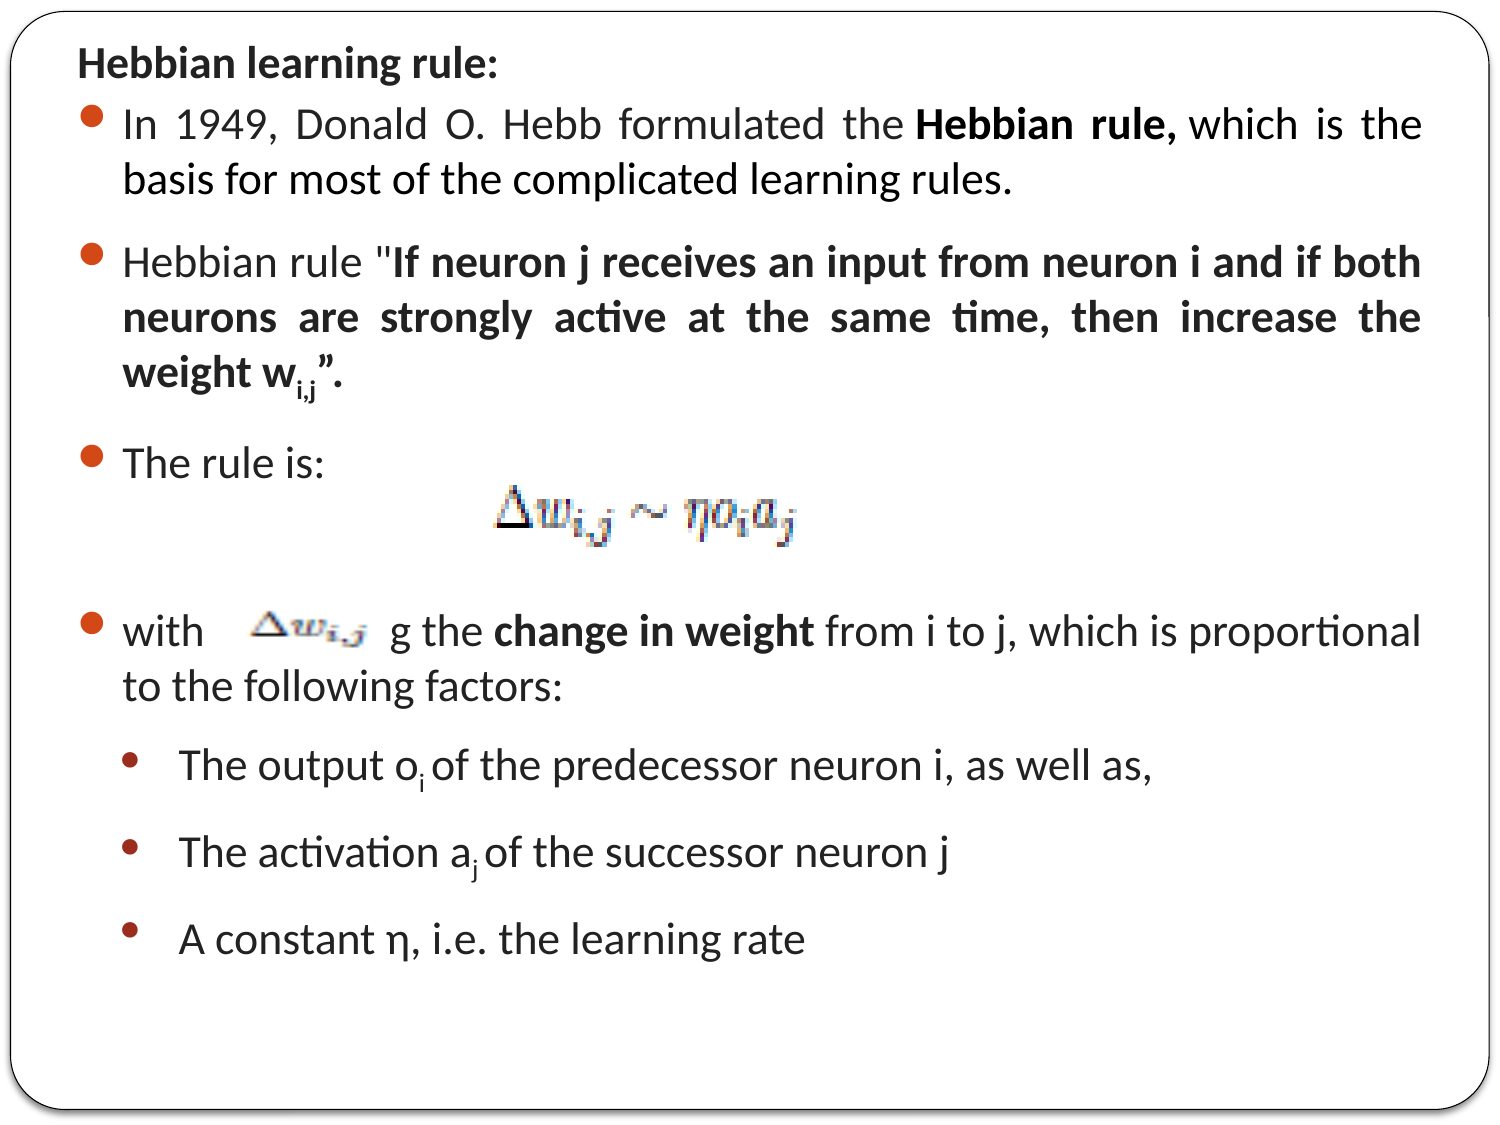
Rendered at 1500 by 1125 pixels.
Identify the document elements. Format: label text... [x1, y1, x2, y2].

list Hebbian learning rule: In 1949, Donald O. Hebb formulated the Hebbian rule, which is the basis for most of the complicated learning rules. Hebbian rule "If neuron j receives an input from neuron i and if both neurons are strongly active at the same time, then increase the weight wi,j”. The rule is: with being the change in weight from i to j, which is proportional to the following factors: The output oi of the predecessor neuron i, as well as, The activation aj of the successor neuron j A constant η, i.e. the learning rate [62, 24, 1438, 1100]
picture [224, 593, 388, 660]
picture [412, 399, 863, 606]
